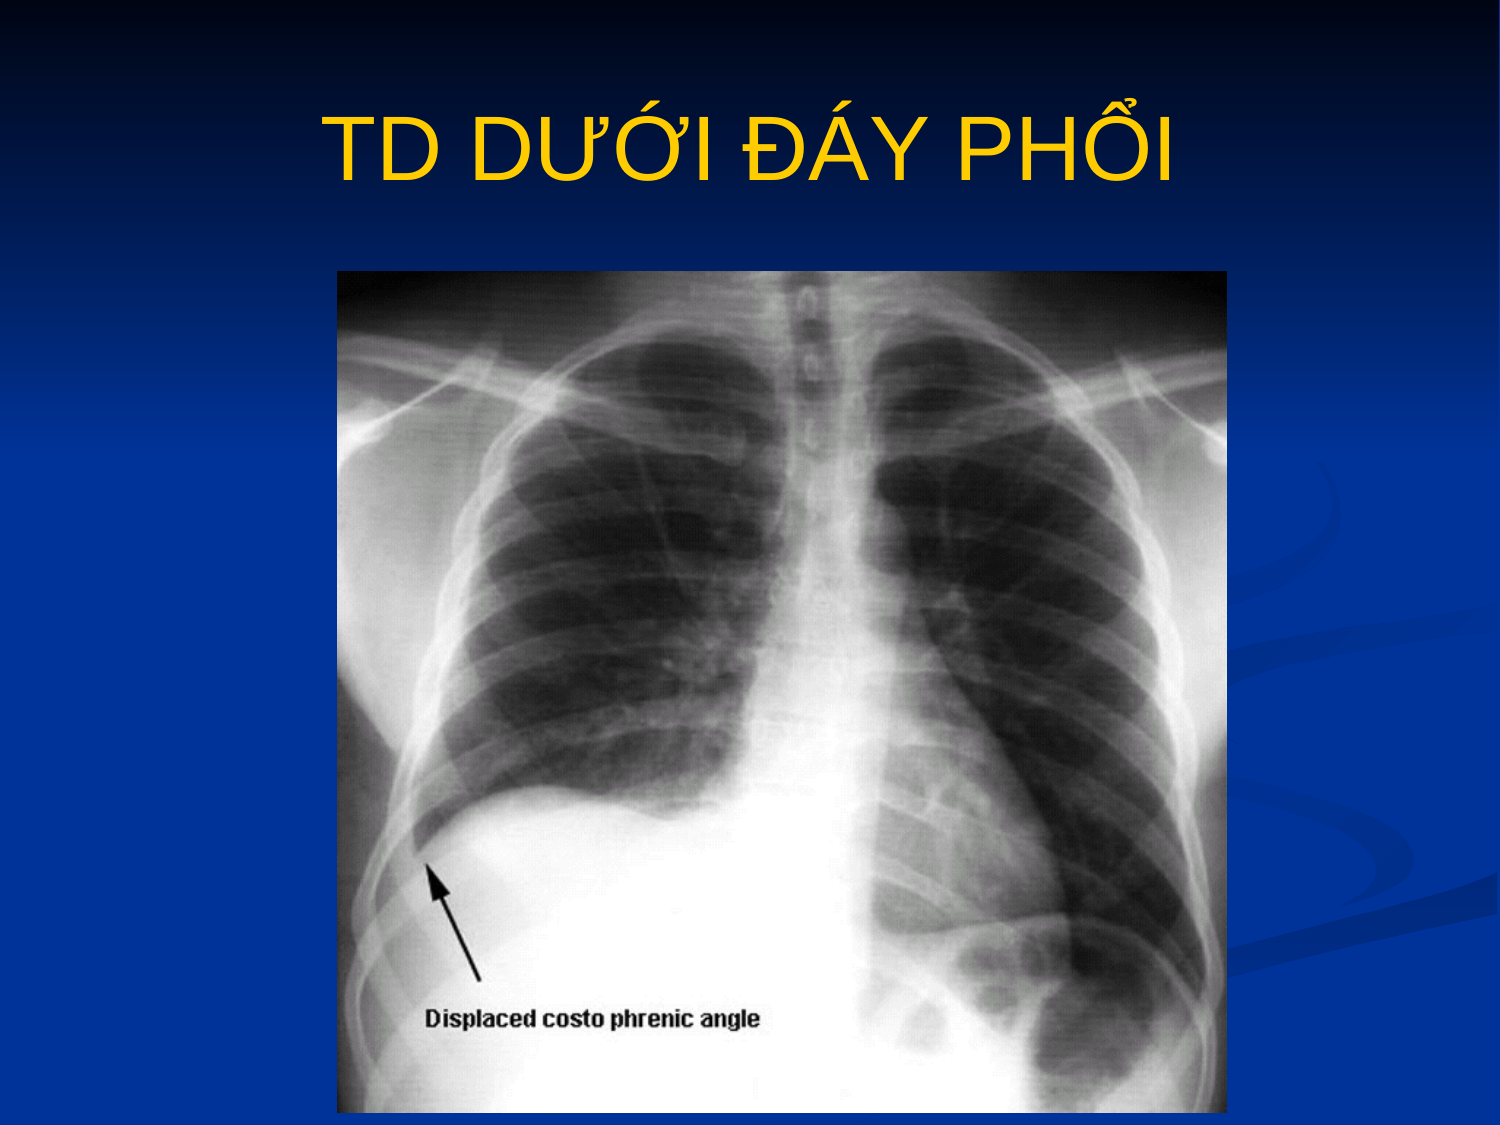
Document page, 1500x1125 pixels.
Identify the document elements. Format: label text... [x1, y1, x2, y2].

title TD DƯỚI ĐÁY PHỔI [74, 49, 1426, 238]
picture [337, 271, 1227, 1113]
